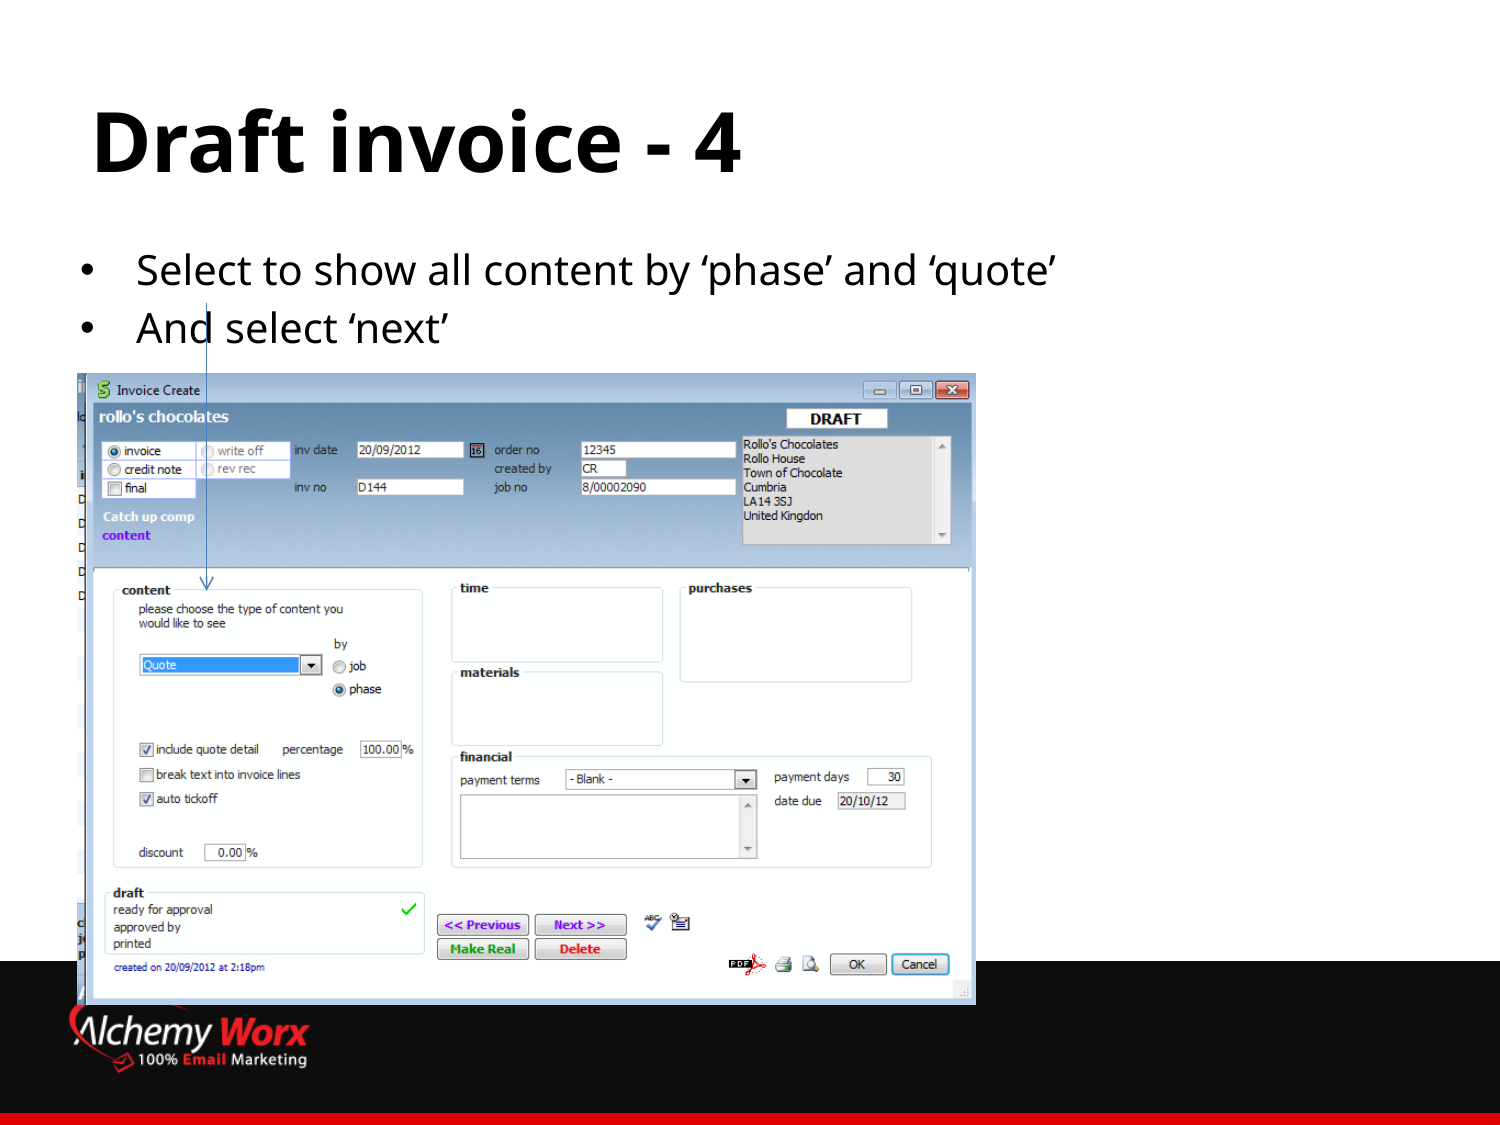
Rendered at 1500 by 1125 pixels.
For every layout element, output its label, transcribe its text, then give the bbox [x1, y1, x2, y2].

list Select to show all content by ‘phase’ and ‘quote’ And select ‘next’ [64, 207, 1412, 870]
picture [41, 373, 976, 1094]
title Draft invoice - 4 [74, 44, 1426, 233]
